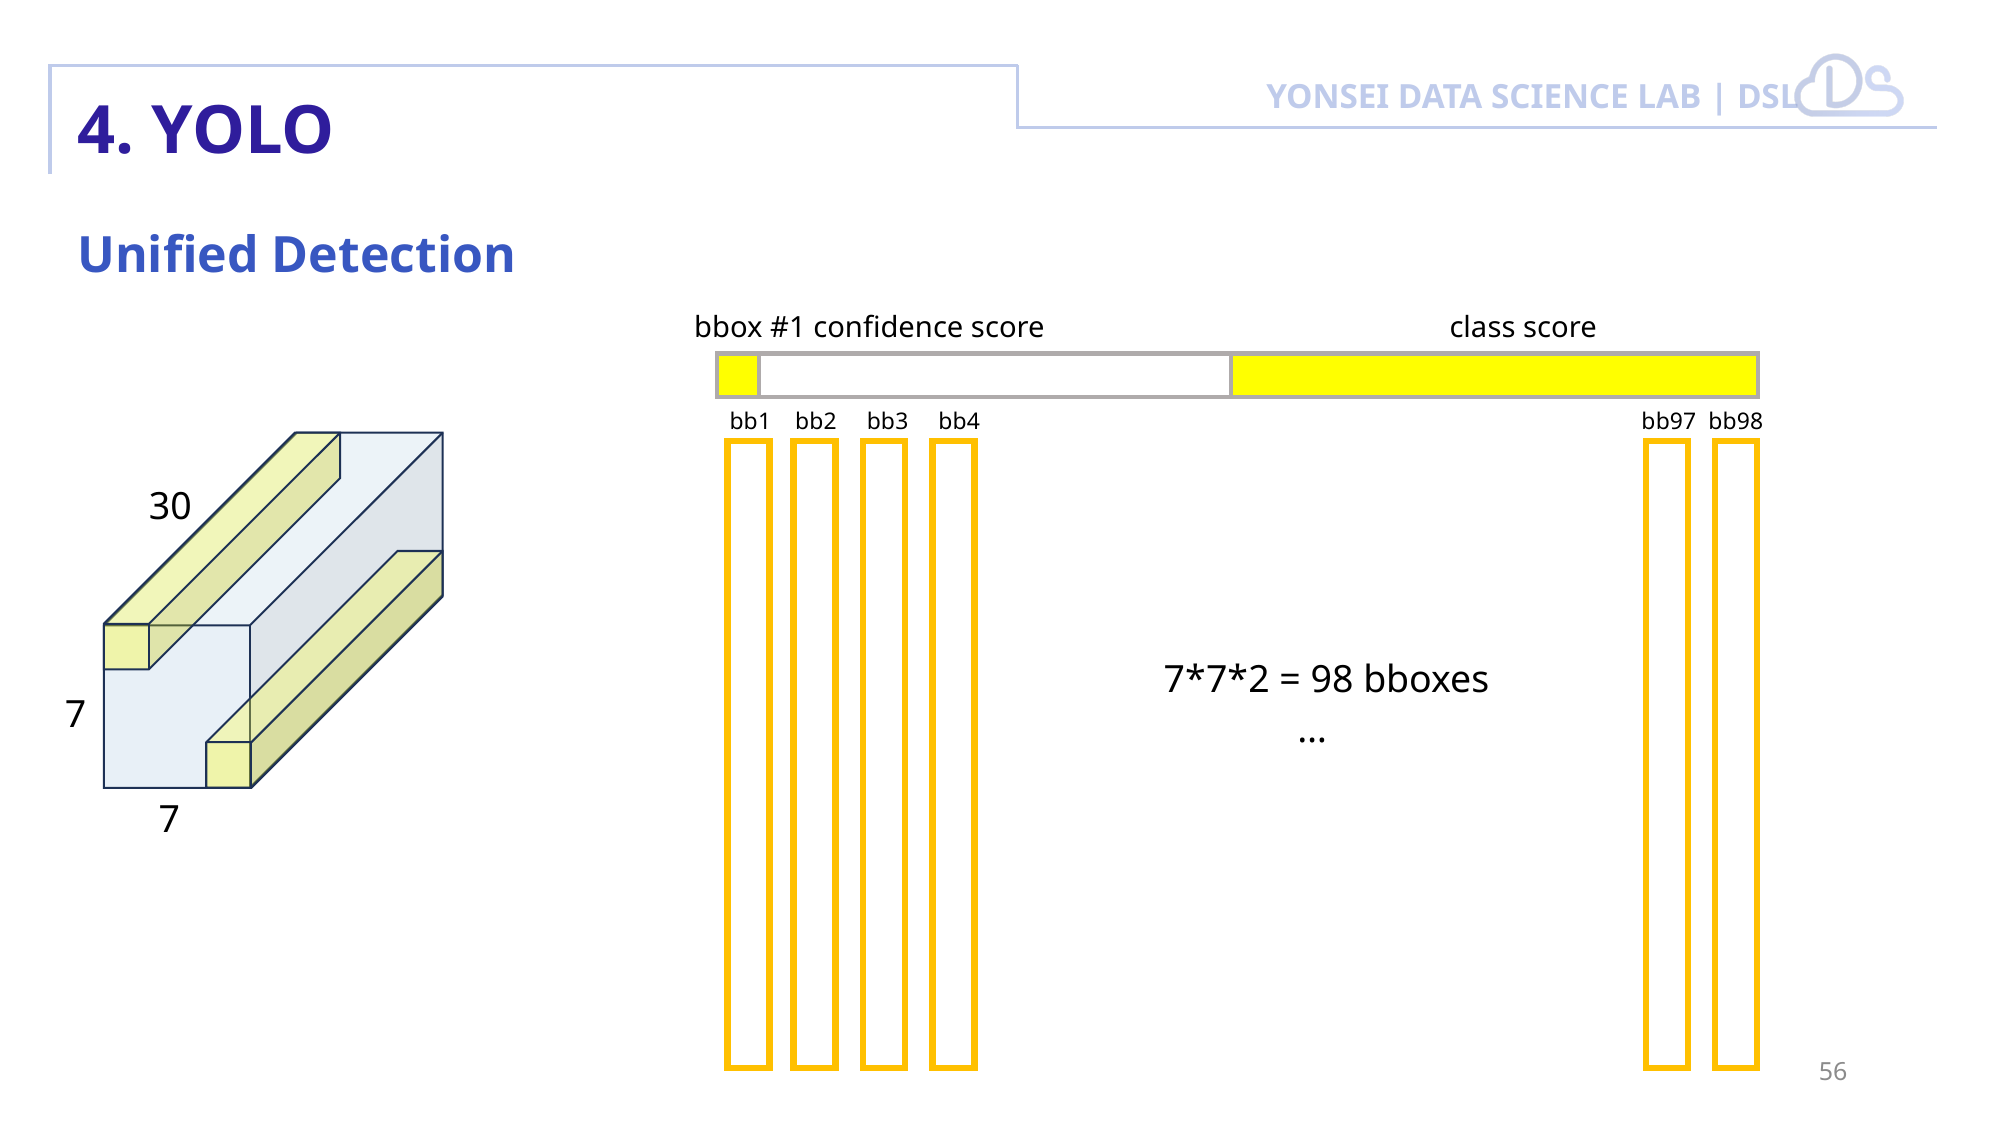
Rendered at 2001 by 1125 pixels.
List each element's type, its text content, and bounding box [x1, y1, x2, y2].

text_box Unified Detection [62, 215, 1581, 290]
text_box YONSEI DATA SCIENCE LAB | DSL [1251, 68, 1784, 123]
text_box [726, 442, 771, 1069]
text_box … [1282, 708, 1356, 758]
text_box bb1 bb2 bb3 bb4 bb97 bb98 [714, 399, 1816, 442]
text_box 30 [134, 475, 249, 535]
text_box draw bbox with class color [197, 434, 438, 624]
text_box [862, 442, 906, 1069]
slide_number 56 [1412, 1042, 1863, 1103]
text_box [210, 553, 438, 741]
text_box [716, 352, 760, 398]
picture [1784, 49, 1914, 127]
text_box [792, 442, 836, 1069]
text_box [109, 434, 336, 622]
text_box [102, 431, 342, 671]
text_box [205, 549, 444, 789]
text_box bbox #1 confidence score class score [679, 283, 1681, 351]
text_box [931, 442, 975, 1069]
text_box 7 [143, 787, 185, 848]
text_box [1645, 442, 1689, 1069]
text_box [1230, 352, 1759, 398]
text_box [1714, 442, 1758, 1069]
text_box [102, 431, 444, 789]
text_box [760, 352, 1230, 398]
text_box 7*7*2 = 98 bboxes [1149, 647, 1510, 708]
text_box 4. YOLO [62, 79, 784, 175]
text_box 7 [49, 682, 91, 743]
